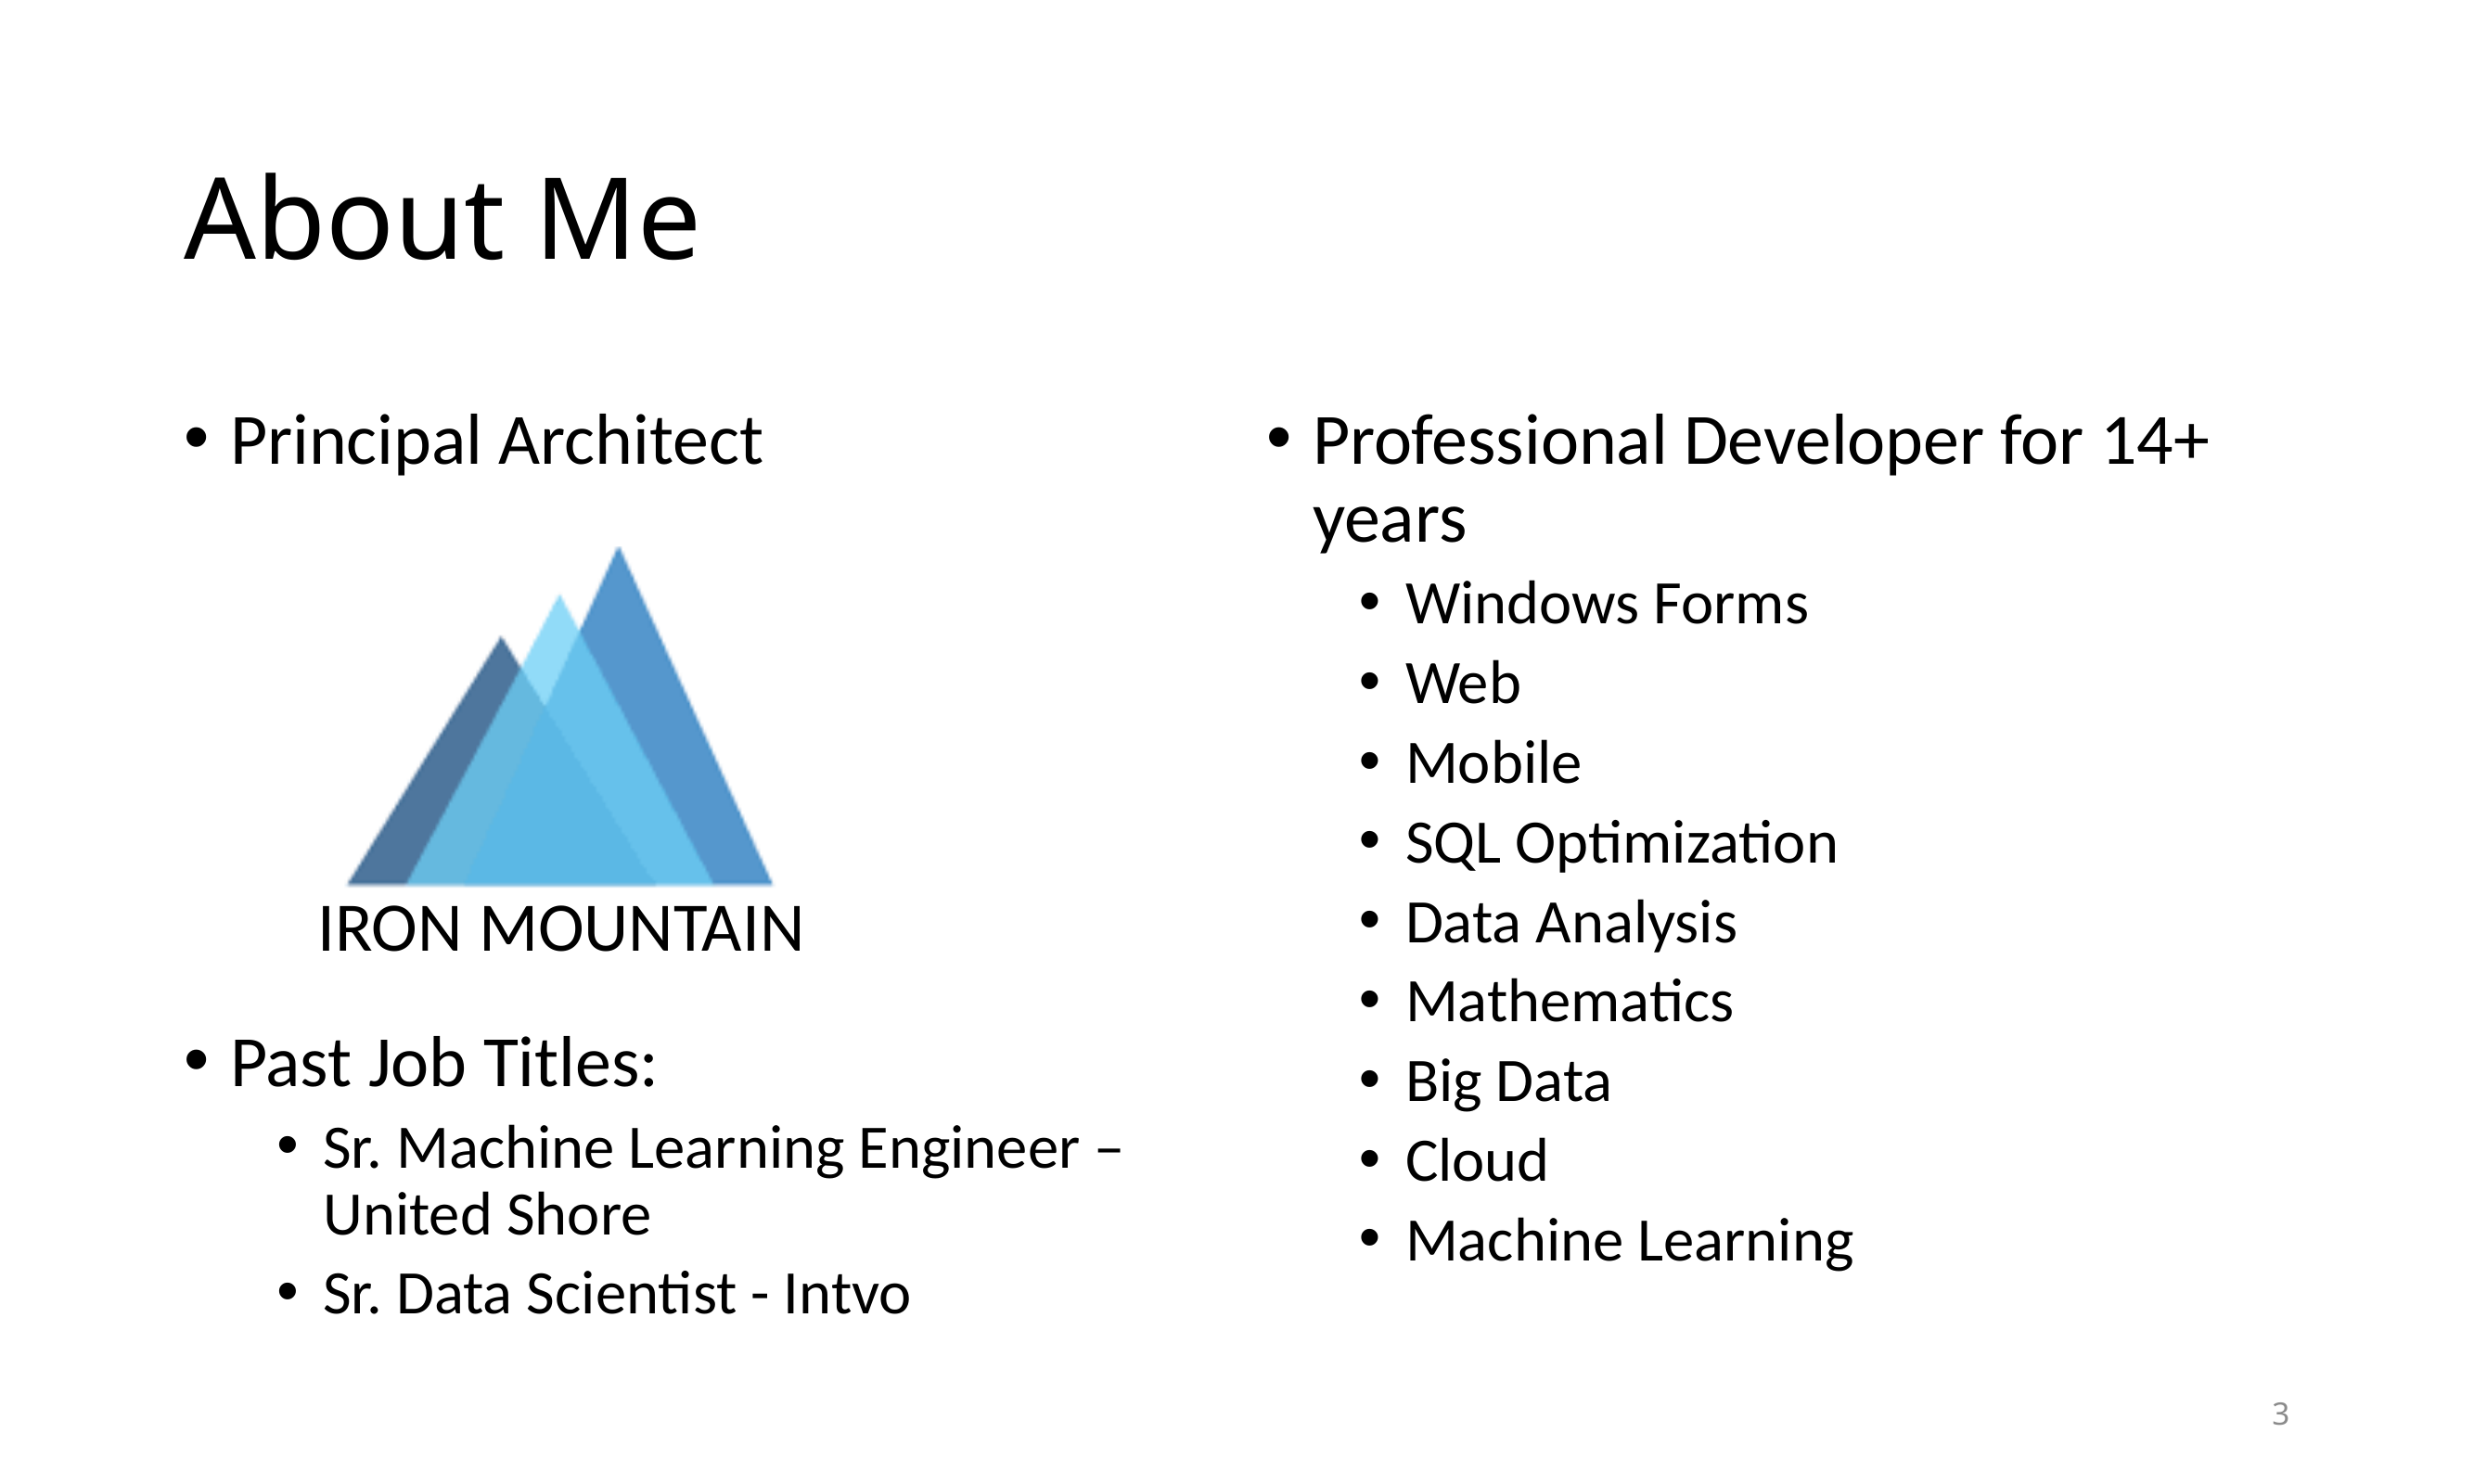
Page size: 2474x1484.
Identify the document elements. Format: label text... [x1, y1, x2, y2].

list Professional Developer for 14+ years Windows Forms Web Mobile SQL Optimization Data Analysis Mathematics Big Data Cloud Machine Learning [1252, 394, 2304, 1337]
picture [343, 546, 779, 919]
slide_number 3 [1747, 1375, 2304, 1455]
title About Me [170, 79, 2304, 366]
text_box IRON MOUNTAIN [248, 884, 875, 1136]
list Principal Architect Past Job Titles: Sr. Machine Learning Engineer – United Shore Sr. Data Scientist - Intvo [170, 394, 1222, 1337]
